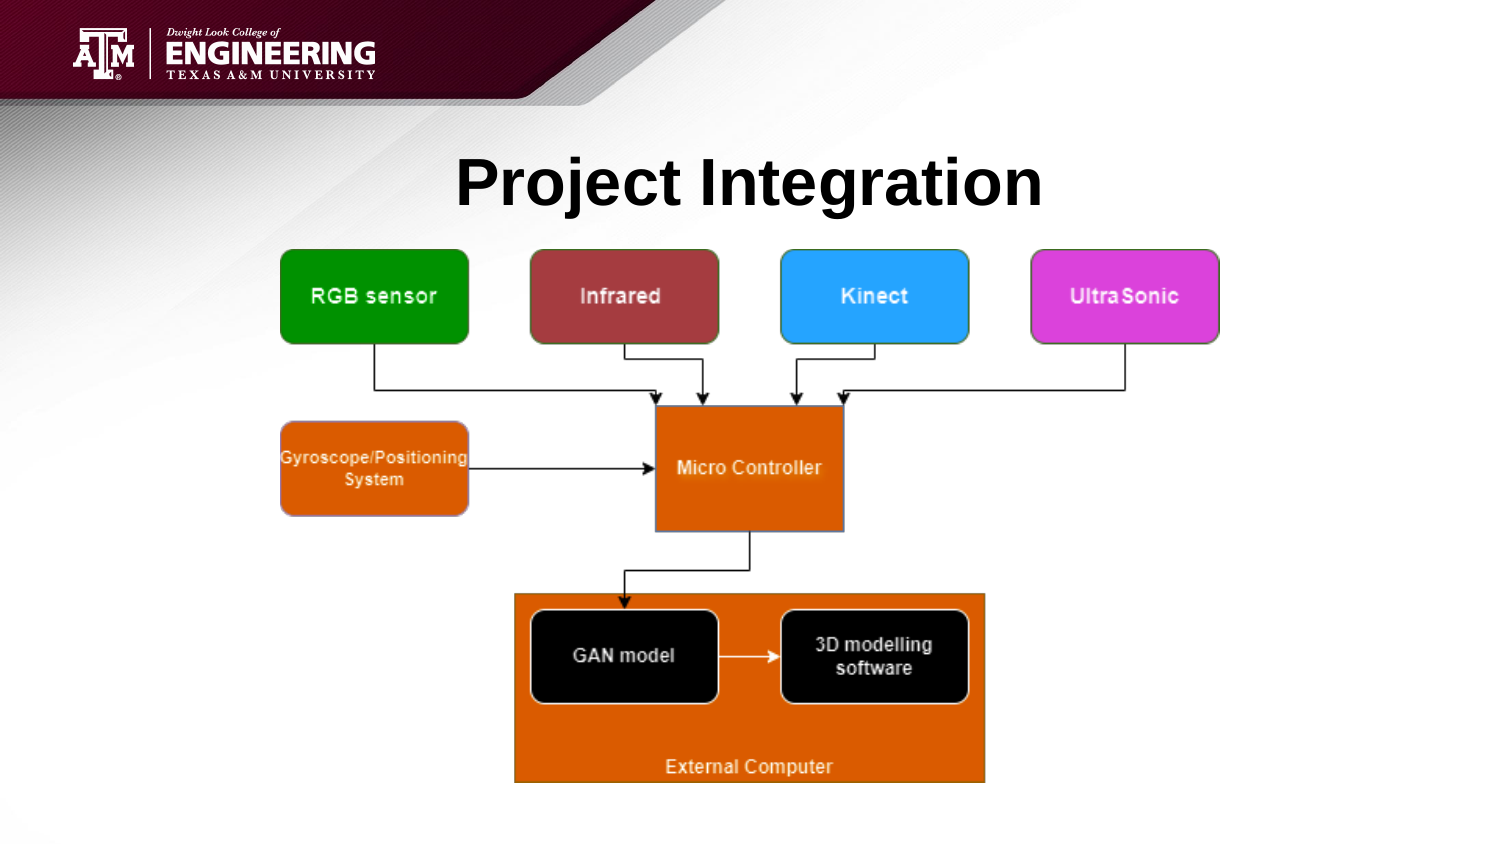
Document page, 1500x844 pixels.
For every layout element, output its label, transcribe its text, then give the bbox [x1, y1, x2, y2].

picture [0, 0, 1500, 844]
title Project Integration [75, 129, 1425, 228]
